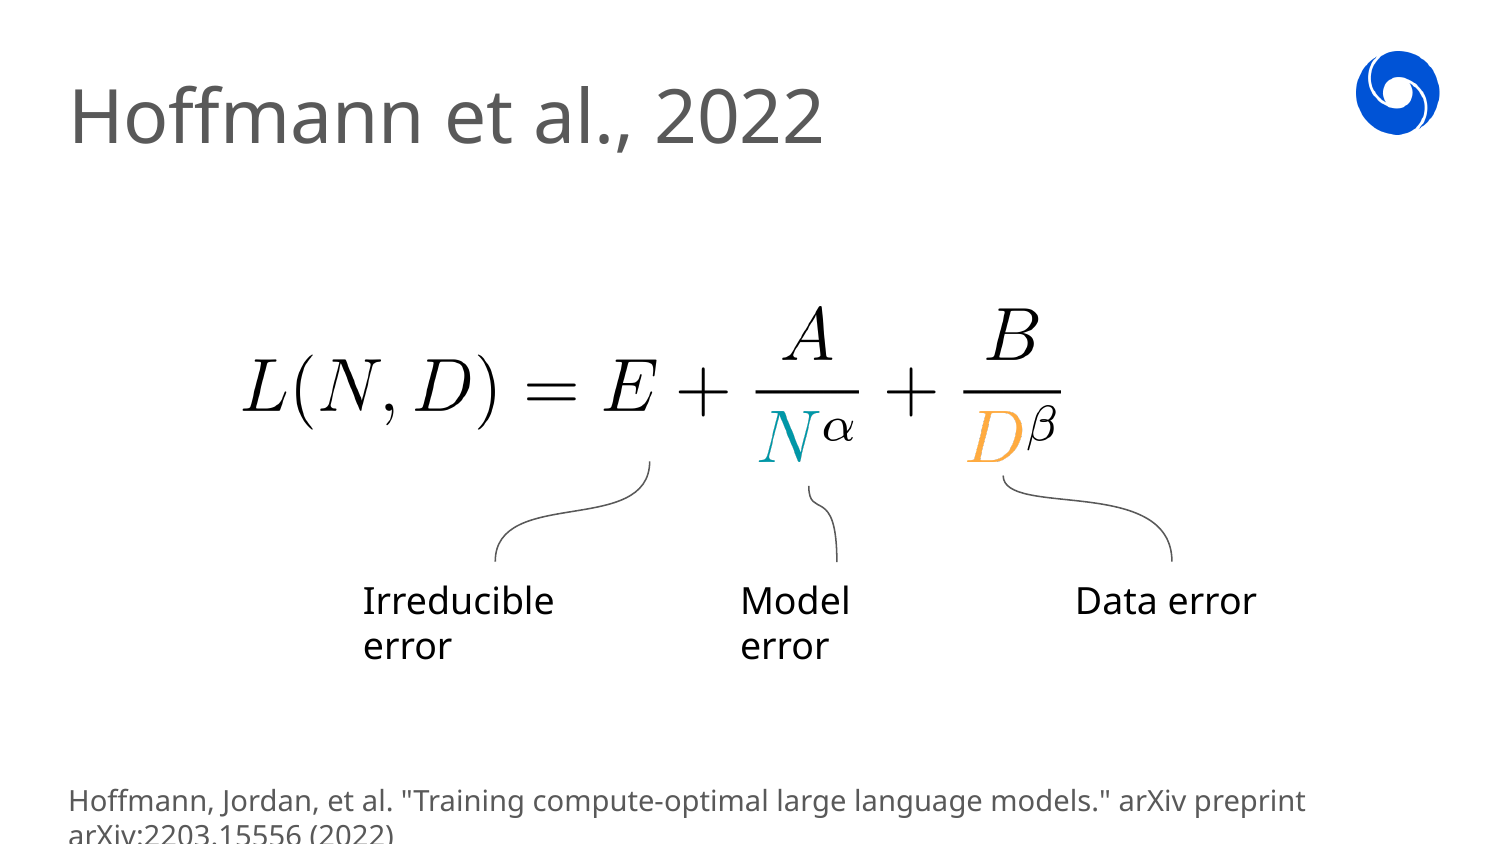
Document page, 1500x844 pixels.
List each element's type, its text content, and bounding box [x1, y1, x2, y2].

text_box [53, 211, 1438, 731]
picture [1349, 44, 1447, 142]
text_box Hoffmann, Jordan, et al. "Training compute-optimal large language models." arXiv preprint arXiv:2203.15556 (2022) [53, 767, 1438, 841]
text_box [238, 306, 1284, 636]
text_box Hoffmann et al., 2022 [53, 53, 1438, 182]
